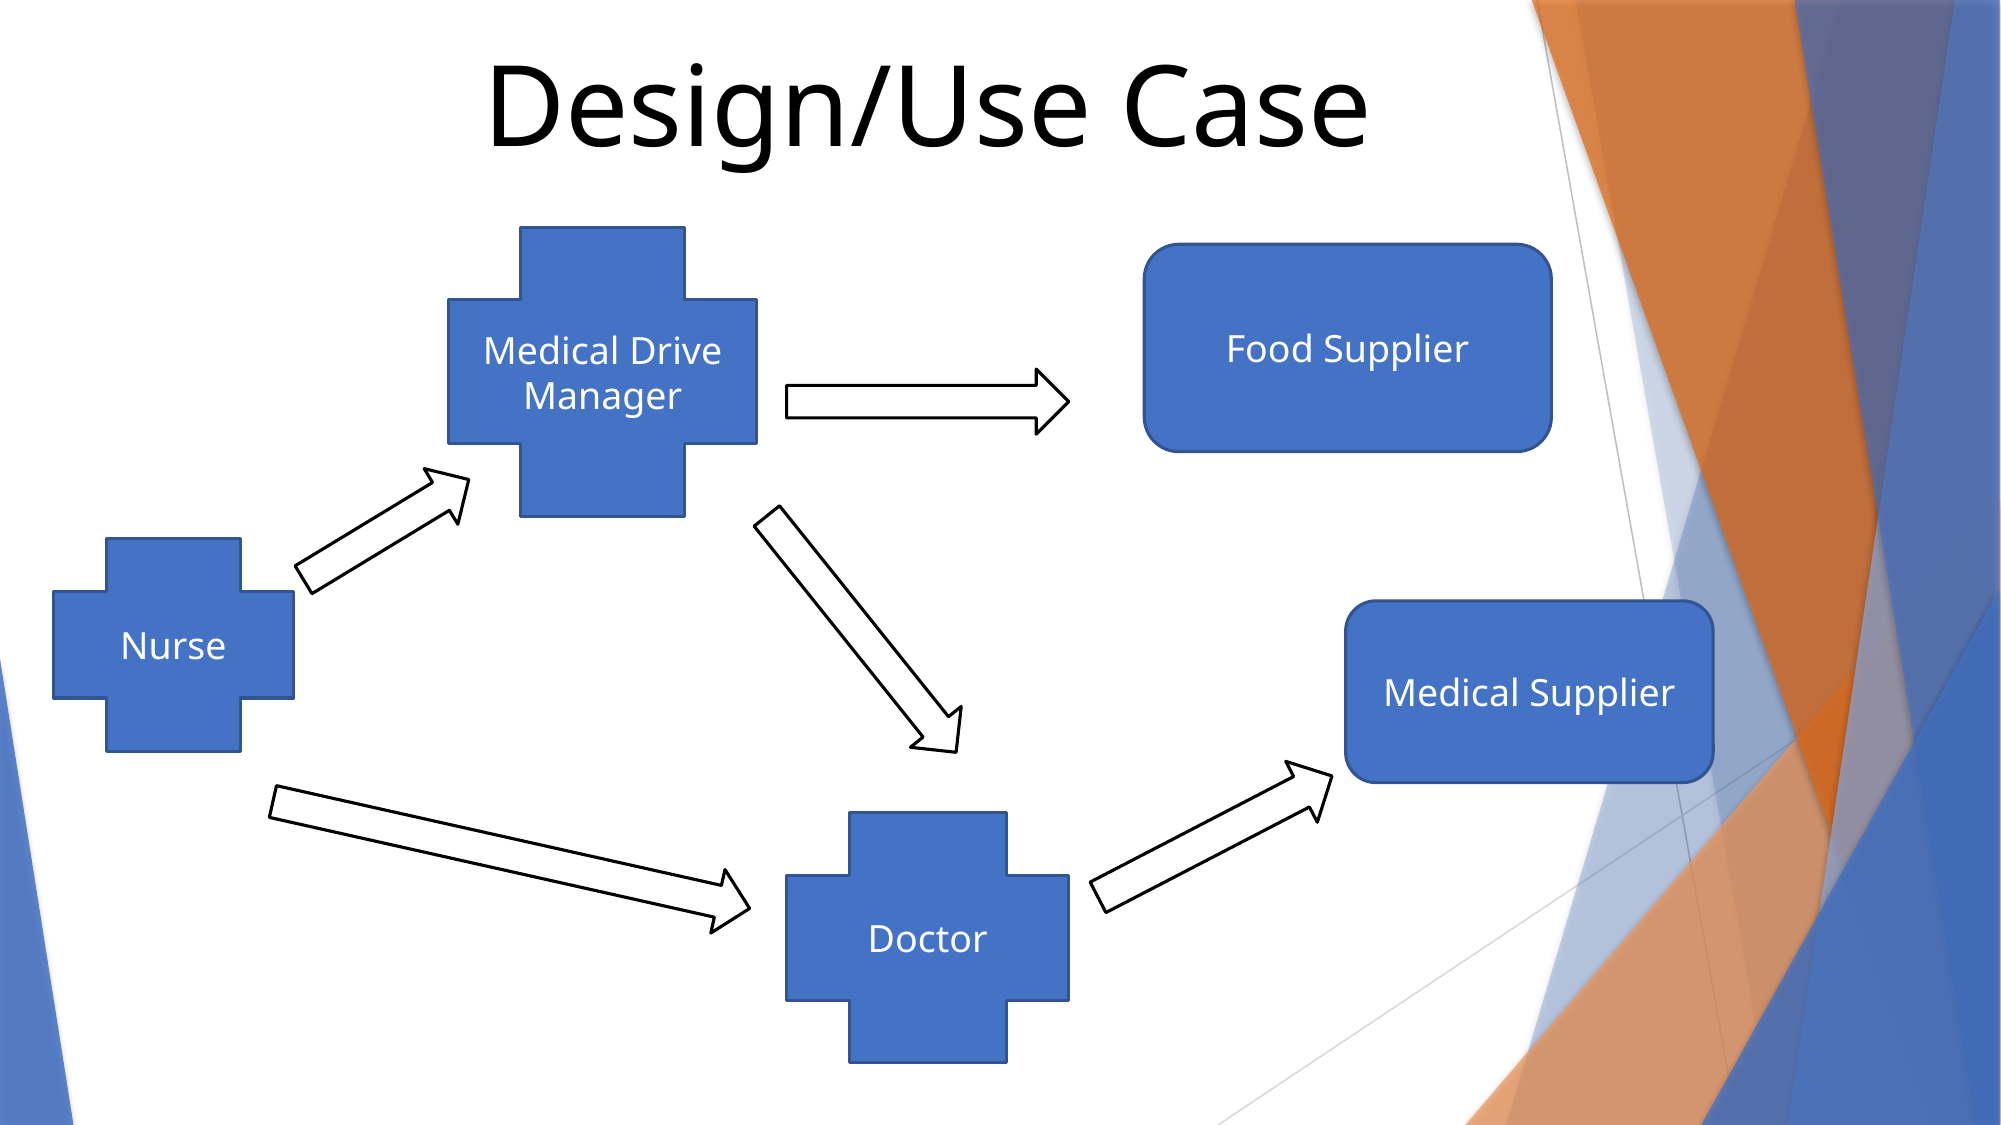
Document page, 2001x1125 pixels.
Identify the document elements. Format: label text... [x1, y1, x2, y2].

text_box [1088, 759, 1334, 914]
text_box Food Supplier [1142, 242, 1553, 454]
text_box Design/Use Case [468, 26, 1388, 177]
text_box [293, 467, 471, 596]
text_box Doctor [785, 811, 1070, 1064]
text_box Medical Supplier [1344, 599, 1715, 785]
text_box [752, 504, 963, 754]
text_box Nurse [52, 537, 295, 753]
text_box Medical Drive Manager [447, 226, 758, 518]
text_box [785, 367, 1070, 436]
text_box [267, 784, 751, 935]
